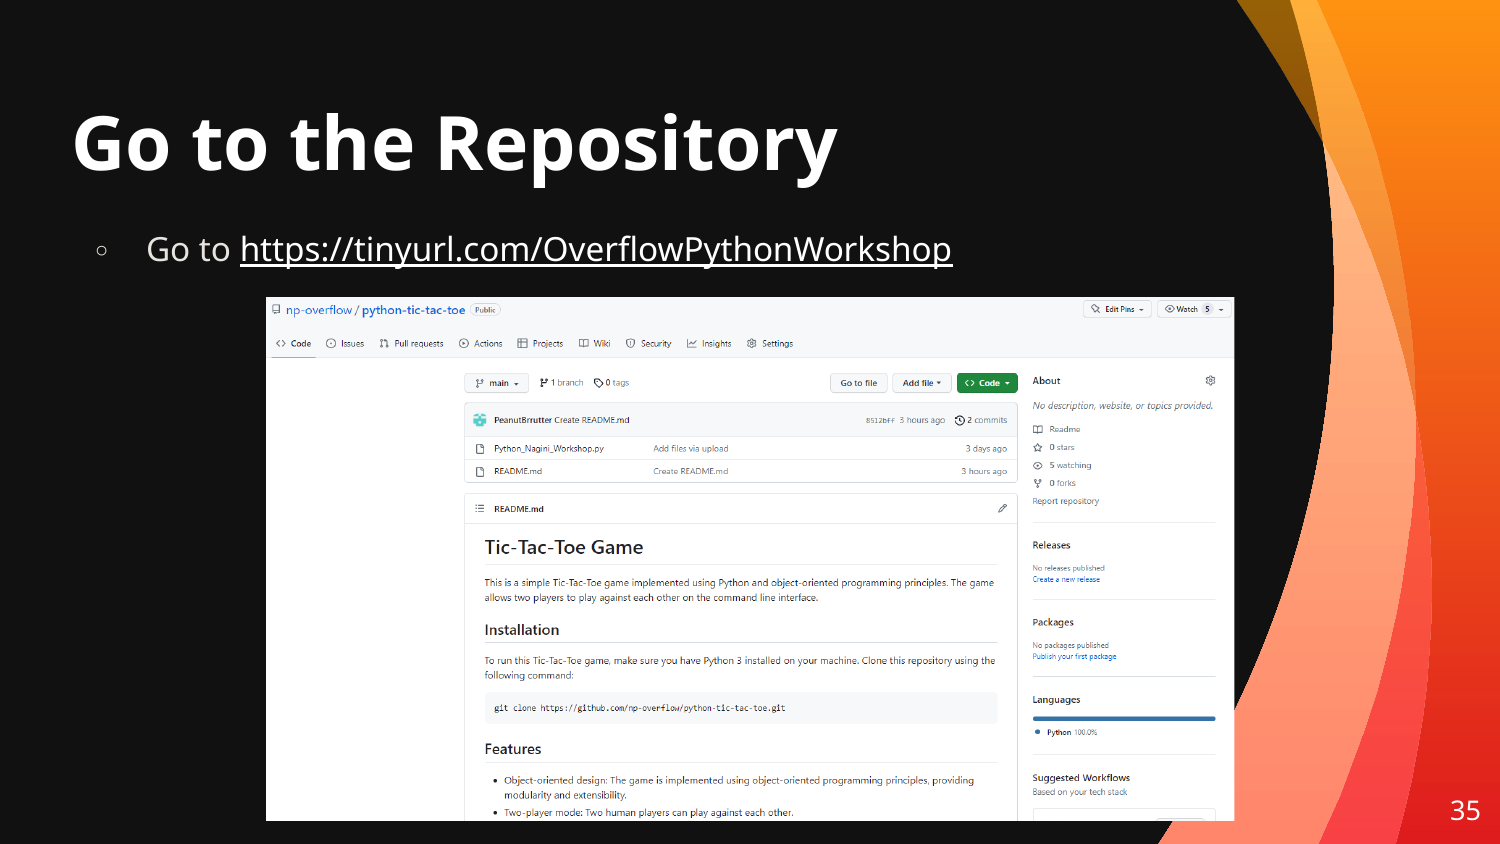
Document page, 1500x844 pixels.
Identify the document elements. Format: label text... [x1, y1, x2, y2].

slide_number 35 [1391, 779, 1482, 844]
picture [265, 297, 1235, 821]
title Go to the Repository [71, 63, 1215, 186]
list Go to https://tinyurl.com/OverflowPythonWorkshop [71, 205, 1235, 800]
